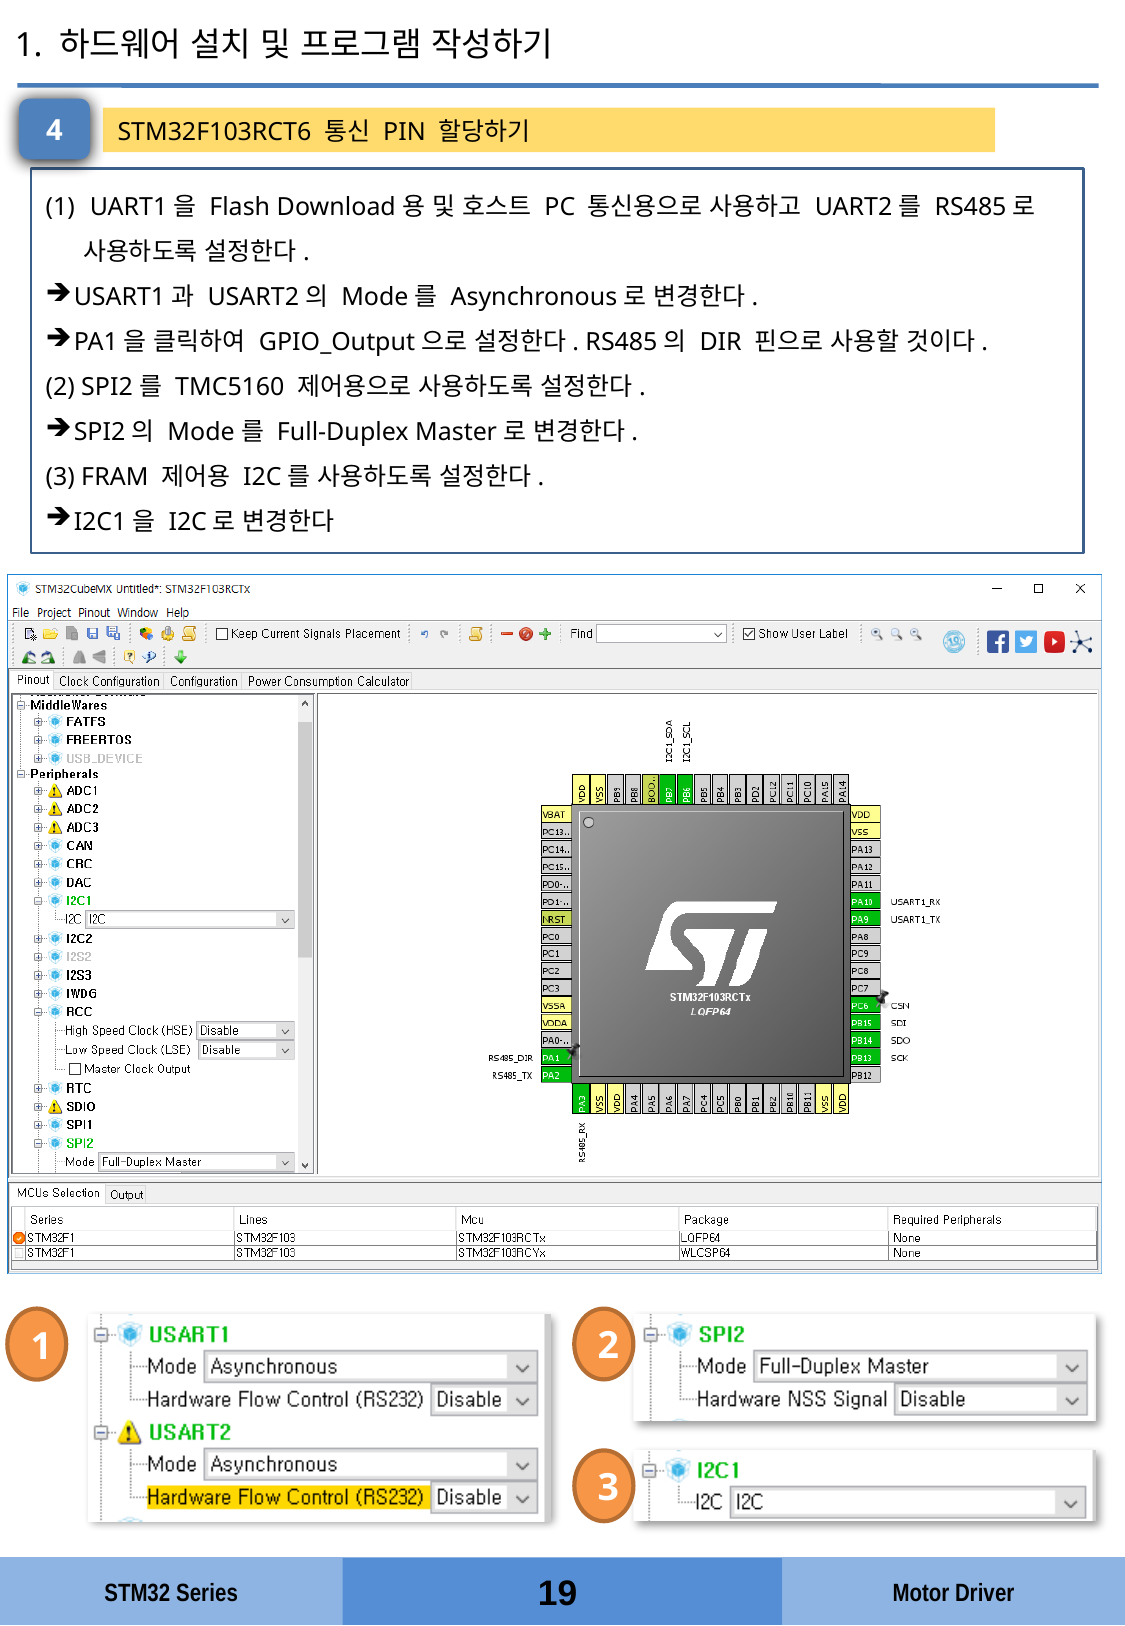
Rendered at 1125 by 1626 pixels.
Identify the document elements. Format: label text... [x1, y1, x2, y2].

picture [633, 1450, 1097, 1522]
text_box 2 [572, 1306, 628, 1382]
text_box 4 [16, 96, 93, 162]
text_box 1. 하드웨어 설치 및 프로그램 작성하기 [0, 20, 1084, 67]
text_box UART1을 Flash Download용 및 호스트 PC 통신용으로 사용하고 UART2를 RS485로 사용하도록 설정한다. USART1과 USART2의 Mode를 Asynchronous로 변경한다. PA1을 클릭하여 GPIO_Output으로 설정한다. RS485의 DIR 핀으로 사용할 것이다. (2) SPI2를 TMC5160 제어용으로 사용하도록 설정한다. SPI2의 Mode를 Full-Duplex Master로 변경한다. (3) FRAM 제어용 I2C를 사용하도록 설정한다. I2C1을 I2C로 변경한다 [29, 166, 1086, 555]
text_box STM32F103RCT6 통신 PIN 할당하기 [102, 107, 996, 153]
picture [6, 574, 1102, 1274]
text_box 1 [5, 1306, 69, 1382]
text_box 3 [572, 1448, 627, 1524]
picture [87, 1314, 551, 1522]
picture [633, 1314, 1097, 1421]
